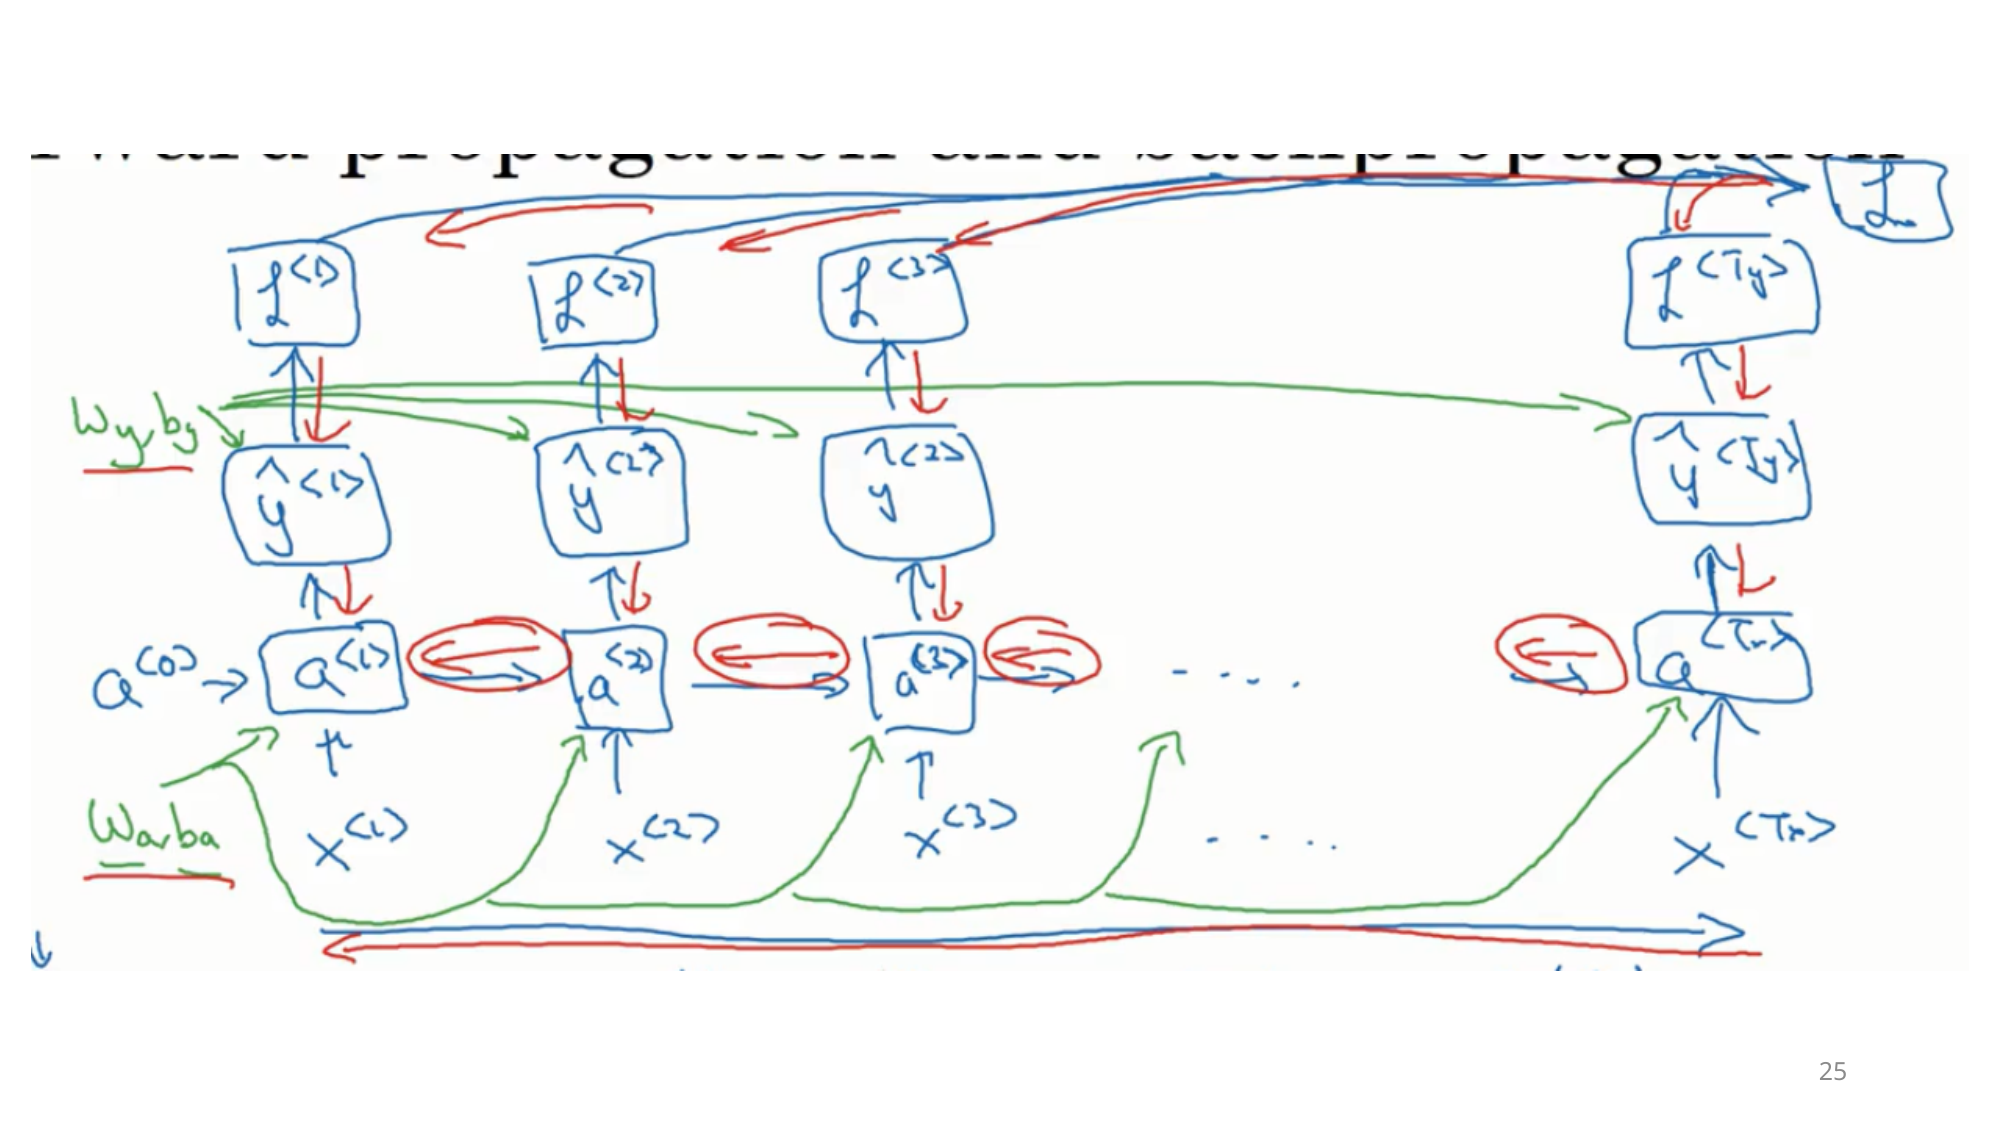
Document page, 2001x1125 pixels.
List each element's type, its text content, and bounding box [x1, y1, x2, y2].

picture [31, 154, 1969, 971]
slide_number 25 [1412, 1042, 1863, 1103]
